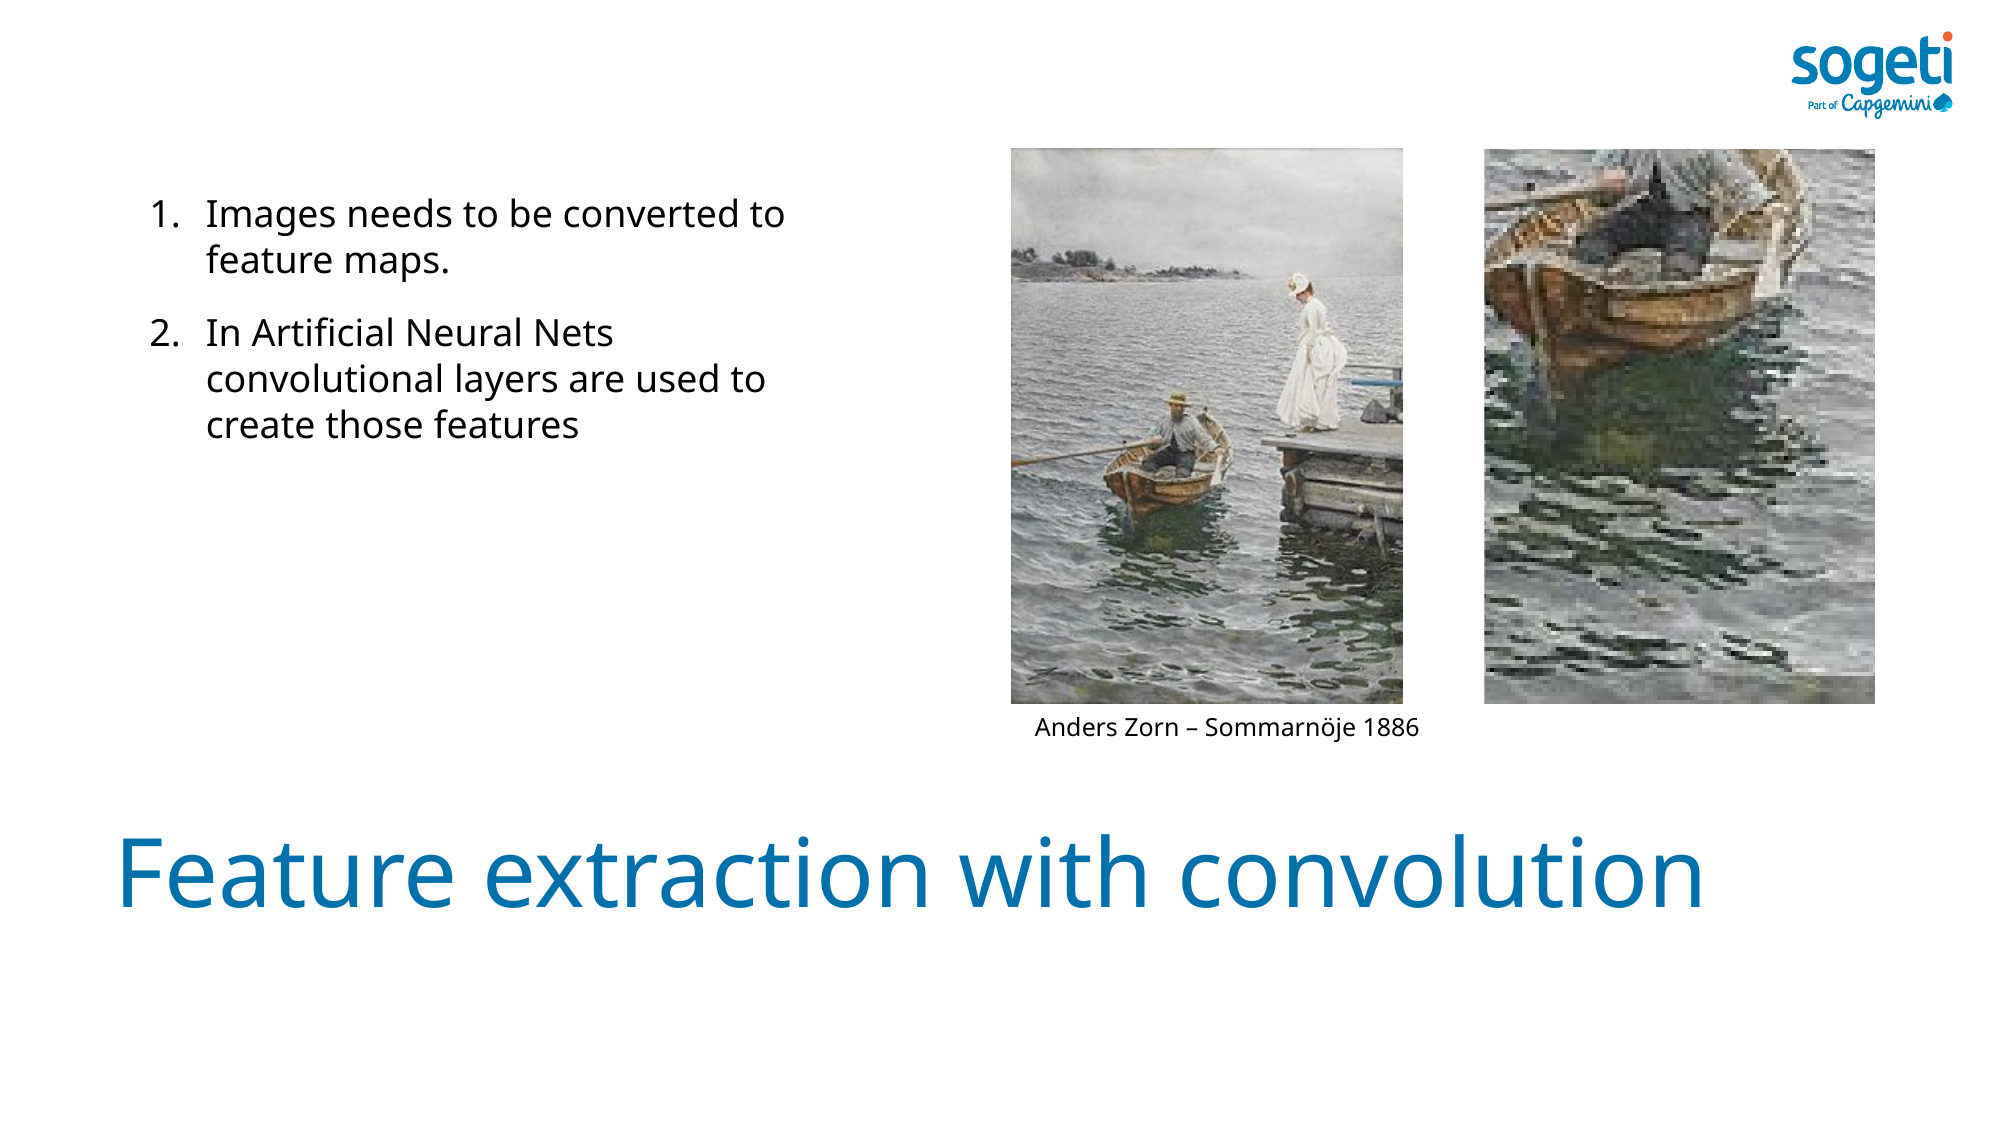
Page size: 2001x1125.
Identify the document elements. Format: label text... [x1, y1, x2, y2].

text_box Anders Zorn – Sommarnöje 1886 [1020, 703, 1436, 749]
picture [1484, 149, 1875, 704]
title Feature extraction with convolution [99, 719, 1892, 936]
text_box Images needs to be converted to feature maps. In Artificial Neural Nets convolutional layers are used to create those features [149, 189, 812, 541]
picture [1011, 148, 1403, 704]
